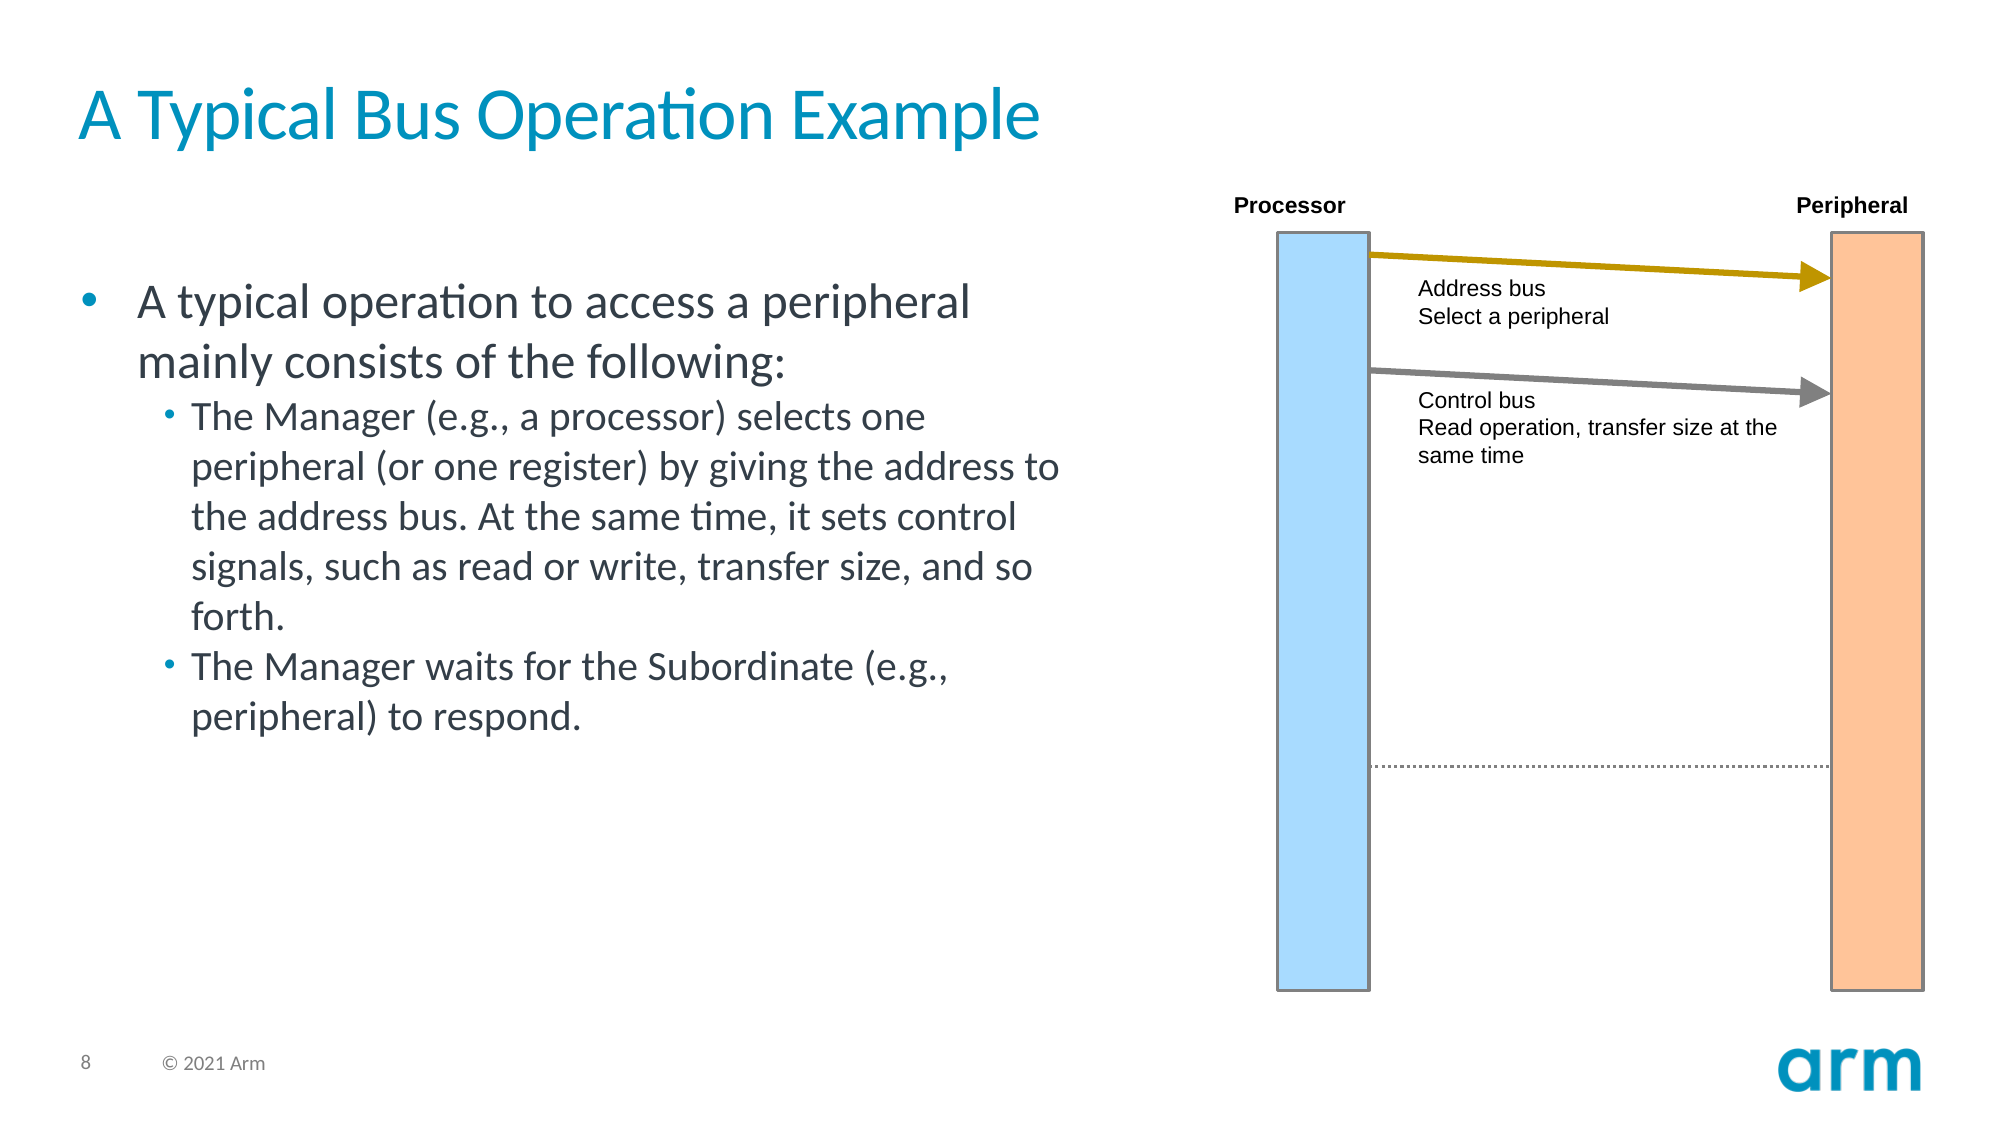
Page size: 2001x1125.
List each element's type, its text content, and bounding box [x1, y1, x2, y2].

text_box Address bus Select a peripheral [1403, 279, 1797, 336]
text_box Peripheral [1781, 183, 2000, 226]
text_box [1831, 232, 1924, 991]
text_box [1368, 370, 1832, 394]
text_box [1277, 232, 1369, 991]
text_box Processor [1219, 183, 1449, 226]
text_box Control bus Read operation, transfer size at the same time [1403, 394, 1815, 475]
picture [1777, 1047, 1922, 1093]
list A typical operation to access a peripheral mainly consists of the following: The Manager (e.g., a processor) selects one peripheral (or one register) by giving the address to the address bus. At the same time, it sets control signals, such as read or write, transfer size, and so forth. The Manager waits for the Subordinate (e.g., peripheral) to respond. [80, 268, 1083, 940]
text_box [1368, 254, 1832, 279]
title A Typical Bus Operation Example [78, 78, 1922, 186]
